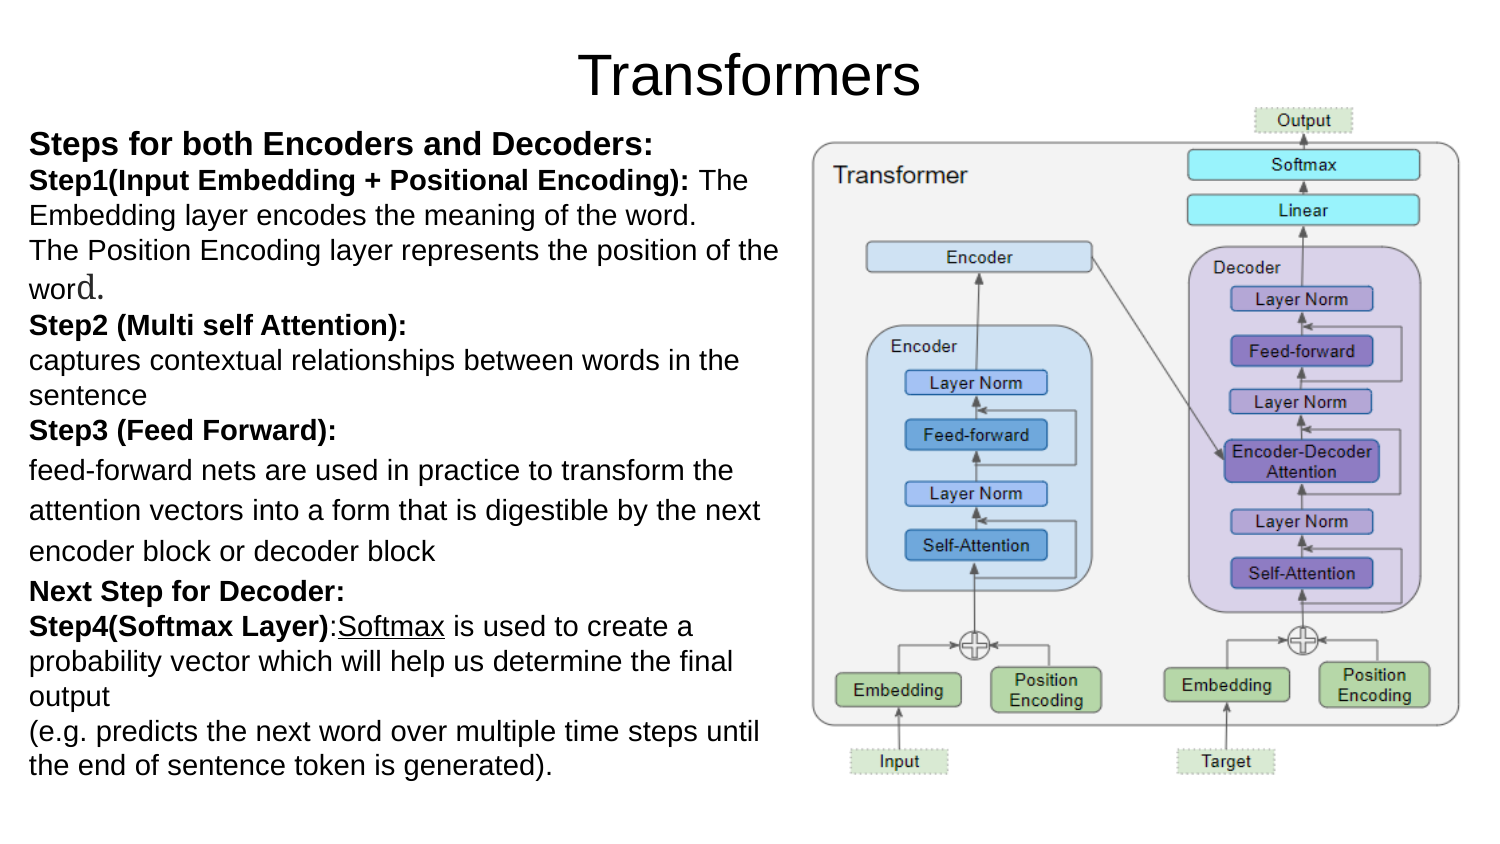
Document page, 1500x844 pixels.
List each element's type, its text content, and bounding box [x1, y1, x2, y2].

title Transformers [51, 22, 1449, 106]
picture [761, 106, 1500, 785]
text_box Steps for both Encoders and Decoders: Step1(Input Embedding + Positional Encoding): The Embedding layer encodes the meaning of the word. The Position Encoding layer represents the position of the word. Step2 (Multi self Attention): captures contextual relationships between words in the sentence Step3 (Feed Forward): feed-forward nets are used in practice to transform the attention vectors into a form that is digestible by the next encoder block or decoder block Next Step for Decoder: Step4(Softmax Layer):Softmax is used to create a probability vector which will help us determine the final output (e.g. predicts the next word over multiple time steps until the end of sentence token is generated). [13, 106, 760, 599]
